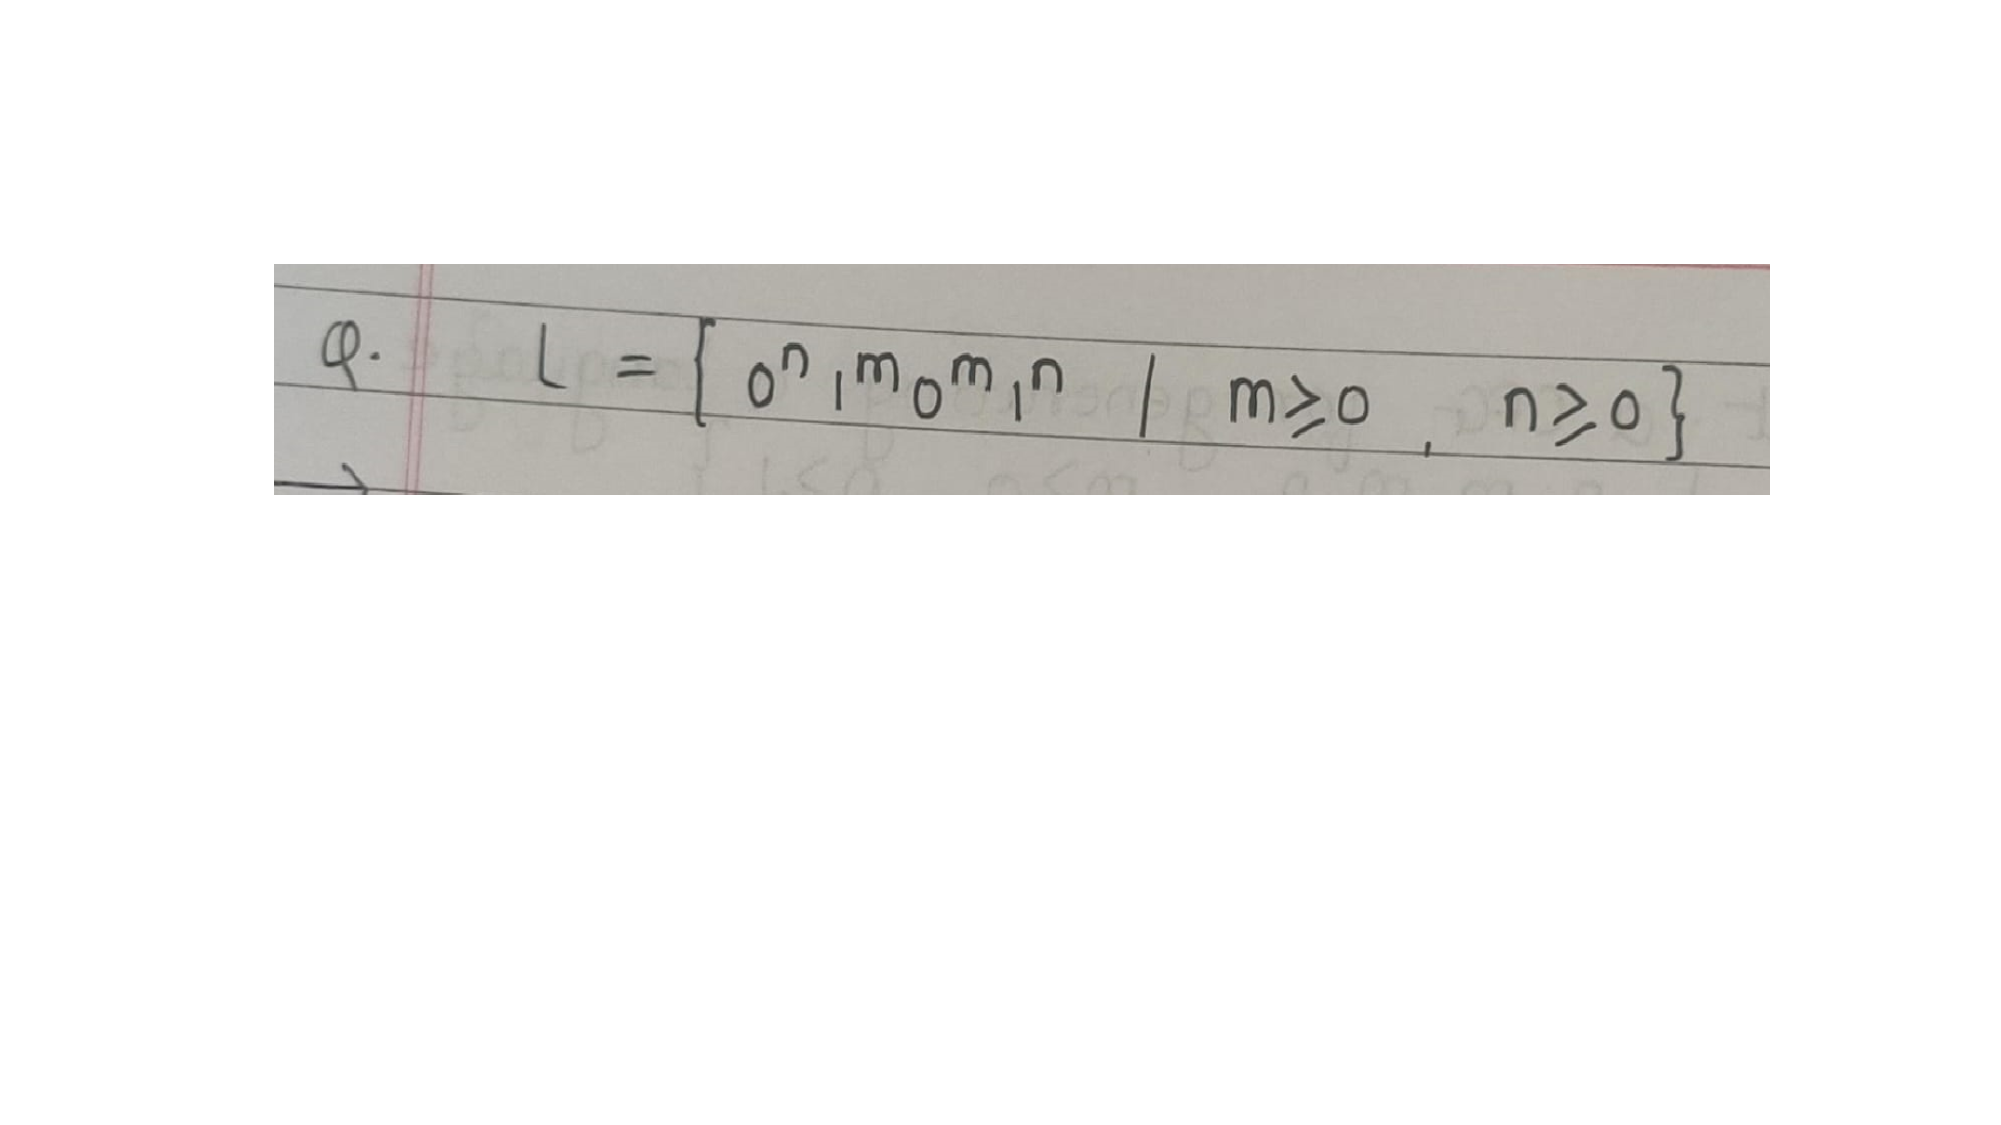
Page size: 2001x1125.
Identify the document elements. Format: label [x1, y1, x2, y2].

picture [274, 264, 1770, 495]
